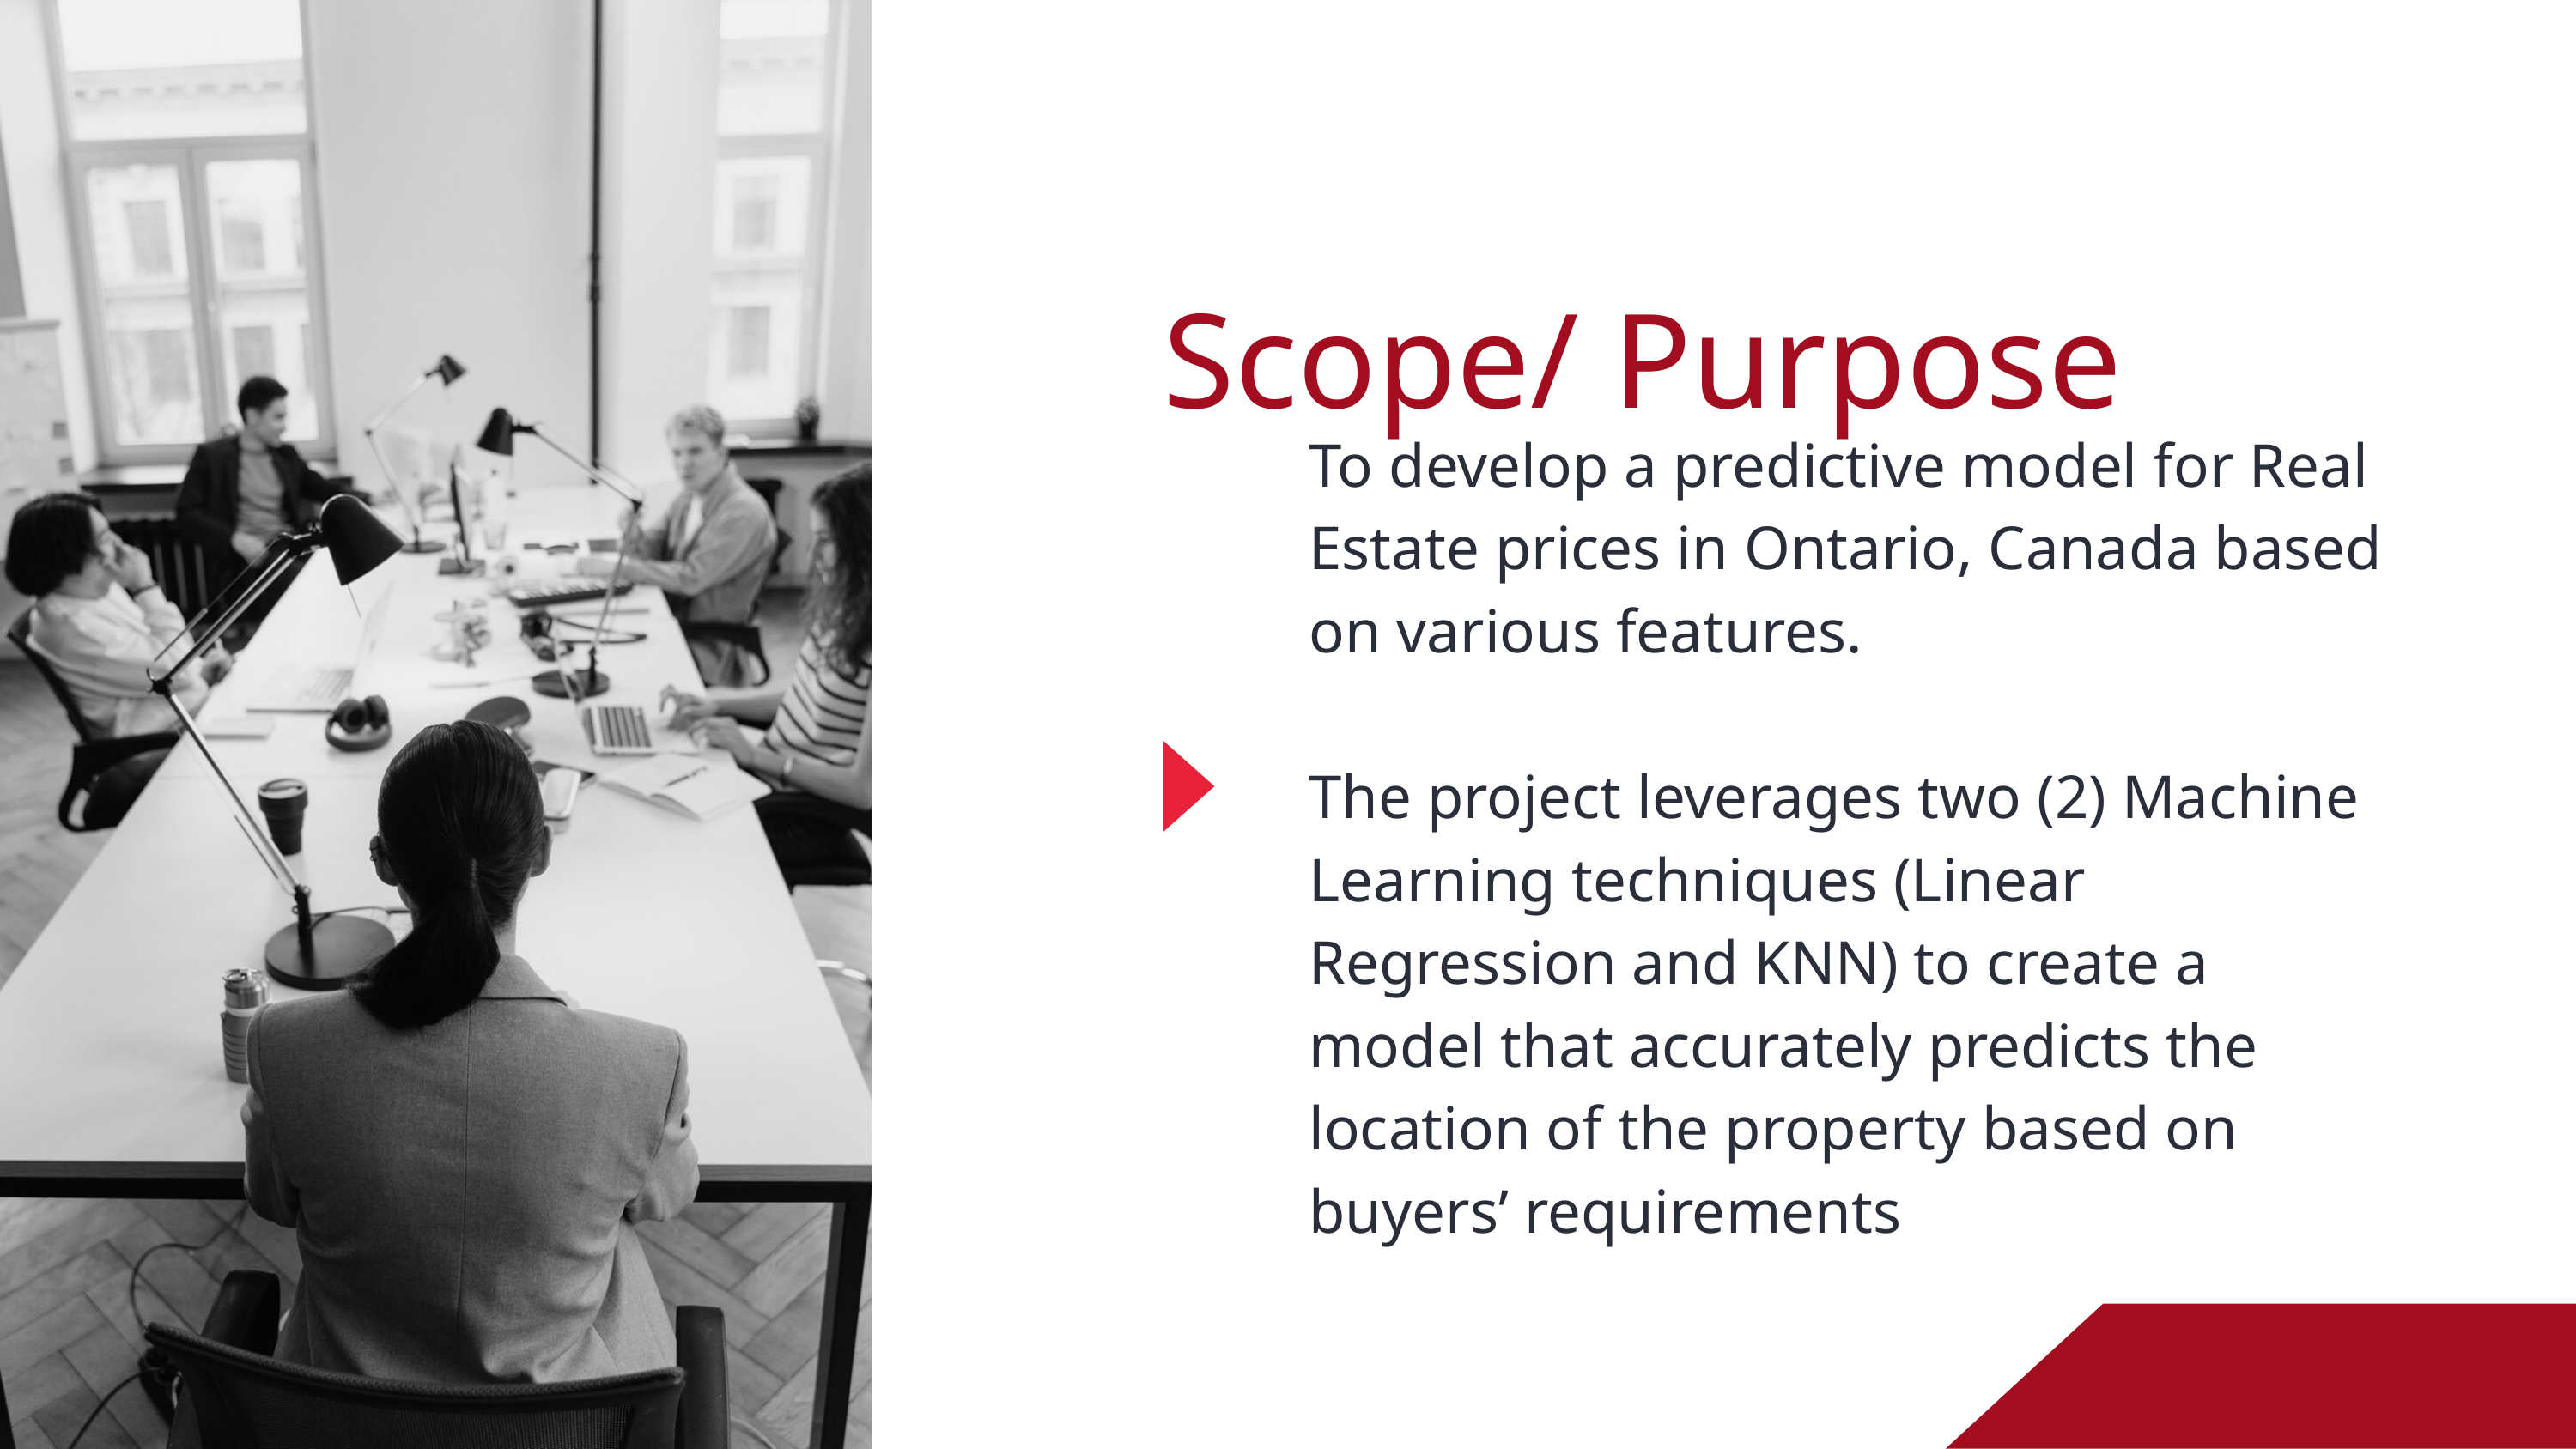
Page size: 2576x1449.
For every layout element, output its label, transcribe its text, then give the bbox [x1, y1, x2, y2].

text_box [1945, 1303, 2576, 1449]
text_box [1163, 423, 2394, 1149]
text_box [0, 0, 872, 1449]
text_box Scope/ Purpose [1163, 277, 2190, 423]
